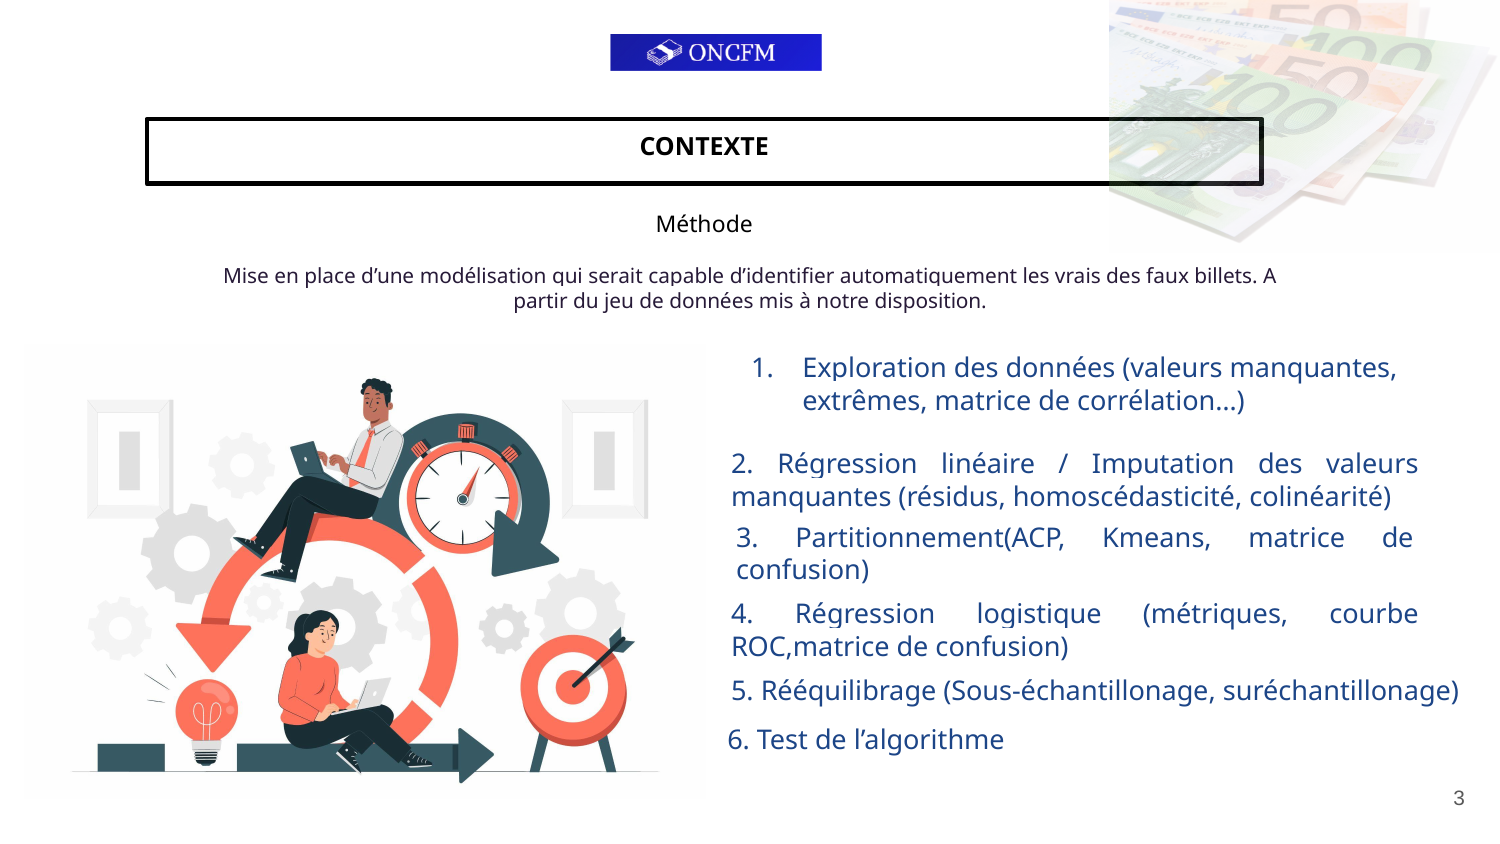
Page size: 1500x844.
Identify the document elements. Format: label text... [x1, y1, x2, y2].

picture [610, 34, 822, 71]
text_box Exploration des données (valeurs manquantes, extrêmes, matrice de corrélation…) [712, 335, 1460, 431]
text_box Mise en place d’une modélisation qui serait capable d’identifier automatiquement les vrais des faux billets. A partir du jeu de données mis à notre disposition. [185, 247, 1315, 328]
text_box 6. Test de l’algorithme [712, 707, 1342, 770]
text_box Méthode [389, 197, 1019, 247]
text_box CONTEXTE [146, 119, 1103, 184]
picture [24, 344, 706, 799]
picture [1108, 0, 1500, 253]
text_box 5. Rééquilibrage (Sous-échantillonage, suréchantillonage) [716, 658, 1500, 721]
text_box 3. Partitionnement(ACP, Kmeans, matrice de confusion) [721, 505, 1429, 581]
text_box 4. Régression logistique (métriques, courbe ROC,matrice de confusion) [716, 581, 1434, 658]
slide_number ‹#› [1389, 764, 1480, 830]
text_box 2. Régression linéaire / Imputation des valeurs manquantes (résidus, homoscédasticité, colinéarité) [716, 431, 1434, 527]
